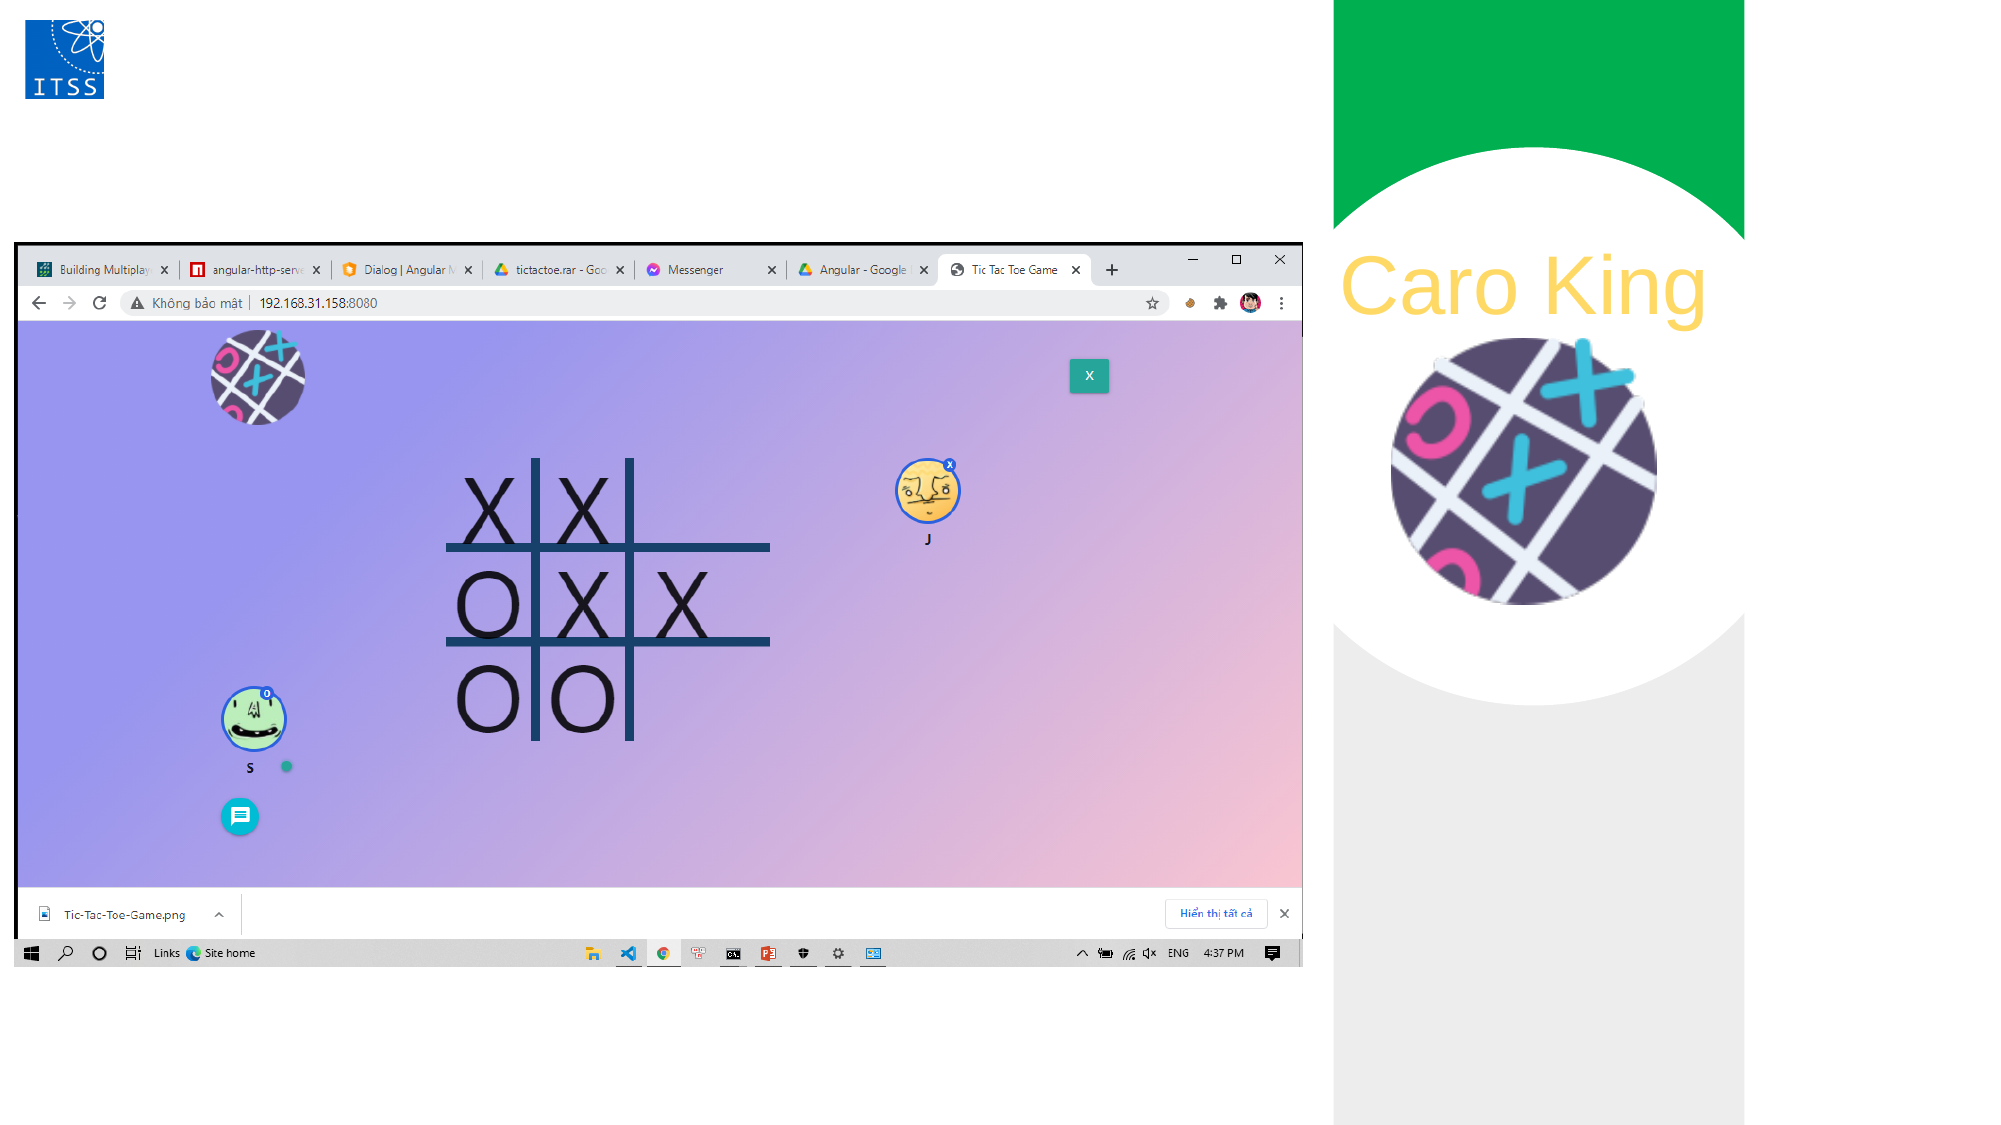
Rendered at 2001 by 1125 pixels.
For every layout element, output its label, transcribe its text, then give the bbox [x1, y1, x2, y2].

picture [1391, 338, 1658, 605]
picture [14, 241, 1303, 967]
picture [25, 20, 104, 99]
text_box Caro King [1022, 223, 2000, 339]
